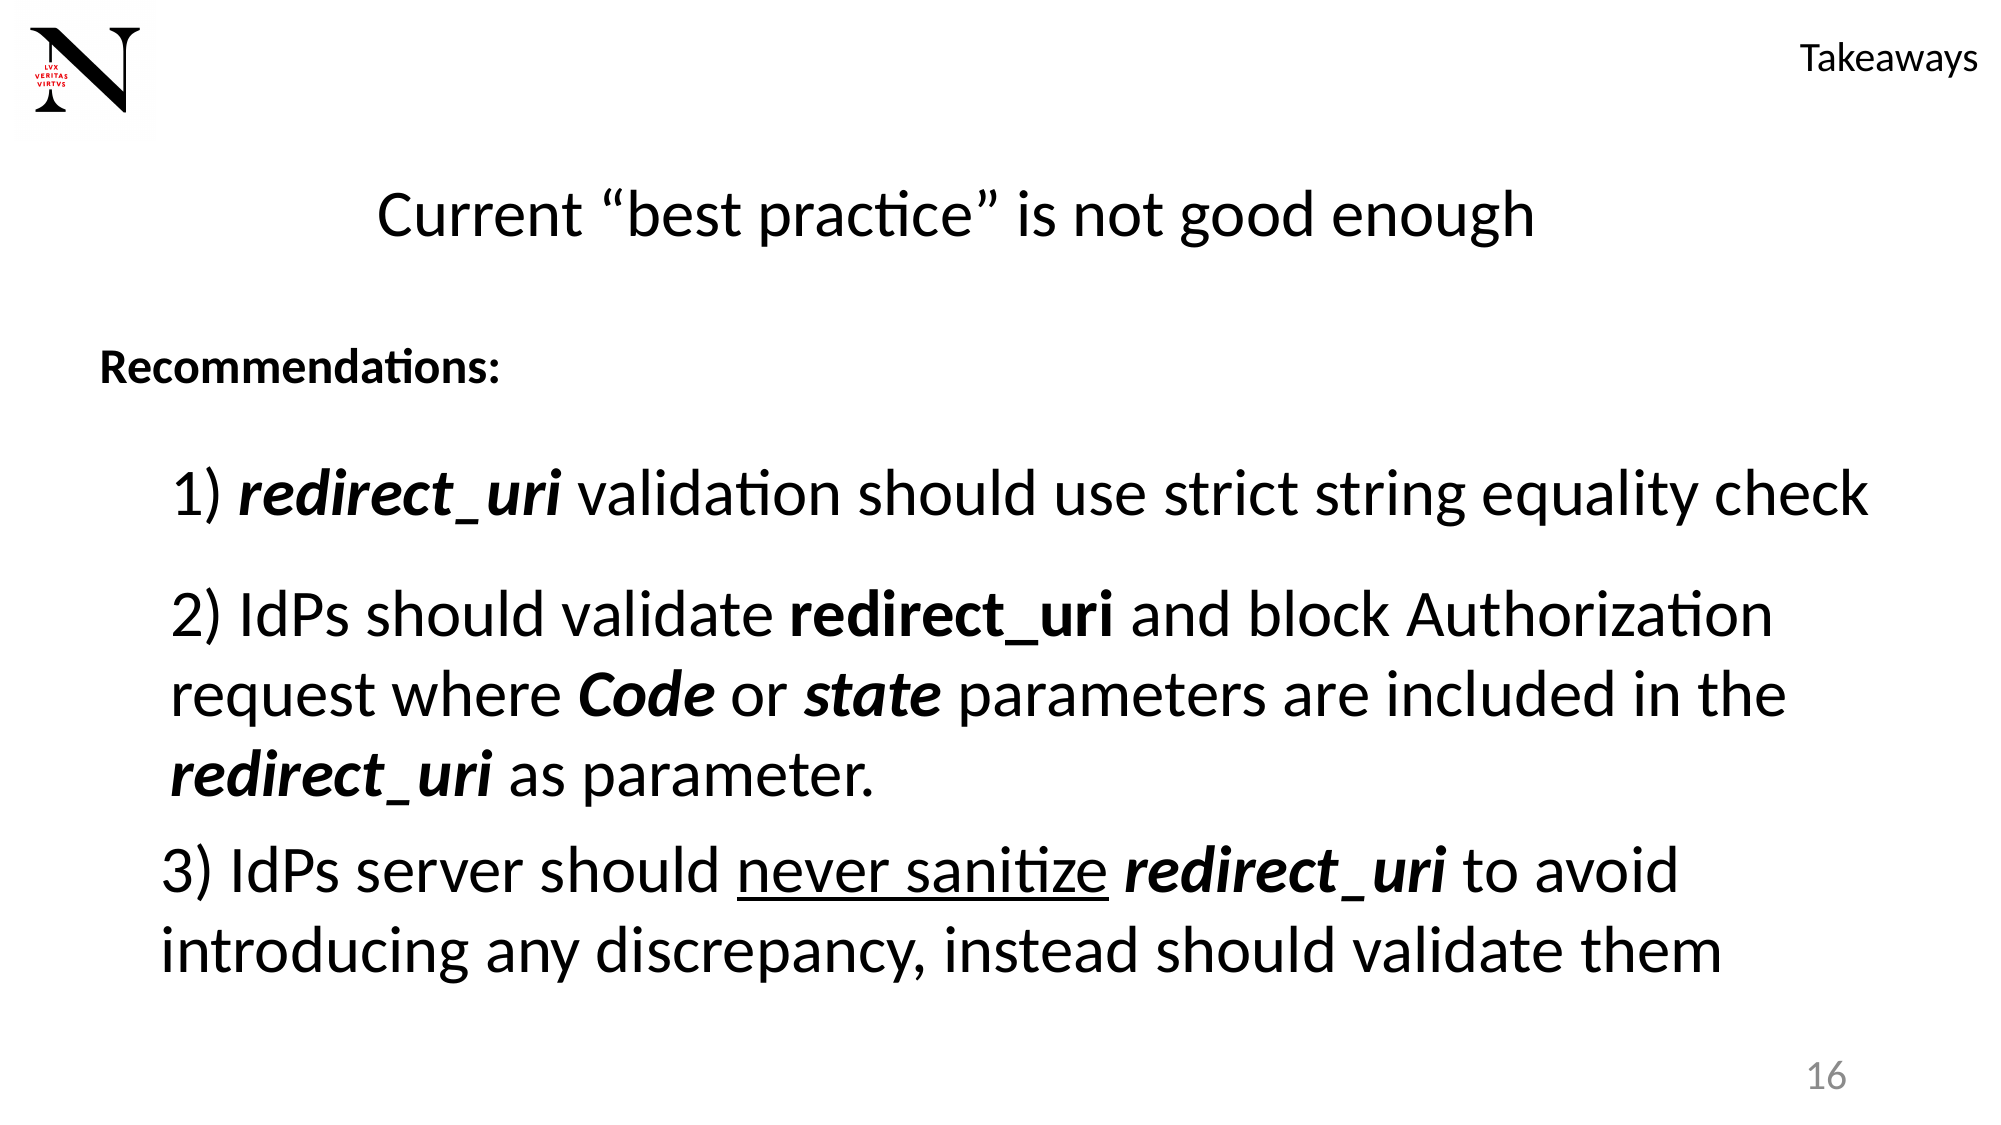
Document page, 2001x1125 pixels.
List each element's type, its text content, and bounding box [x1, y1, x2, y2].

text_box 1) redirect_uri validation should use strict string equality check [155, 441, 1943, 537]
text_box Recommendations: [84, 326, 939, 402]
text_box 2) IdPs should validate redirect_uri and block Authorization request where Code or state parameters are included in the redirect_uri as parameter. [155, 562, 1943, 818]
text_box Current “best practice” is not good enough [362, 162, 1638, 258]
picture [14, 0, 156, 141]
text_box 3) IdPs server should never sanitize redirect_uri to avoid introducing any discrepancy, instead should validate them [146, 818, 1952, 994]
slide_number 16 [1789, 1042, 1863, 1103]
text_box Takeaways [1785, 22, 1994, 88]
